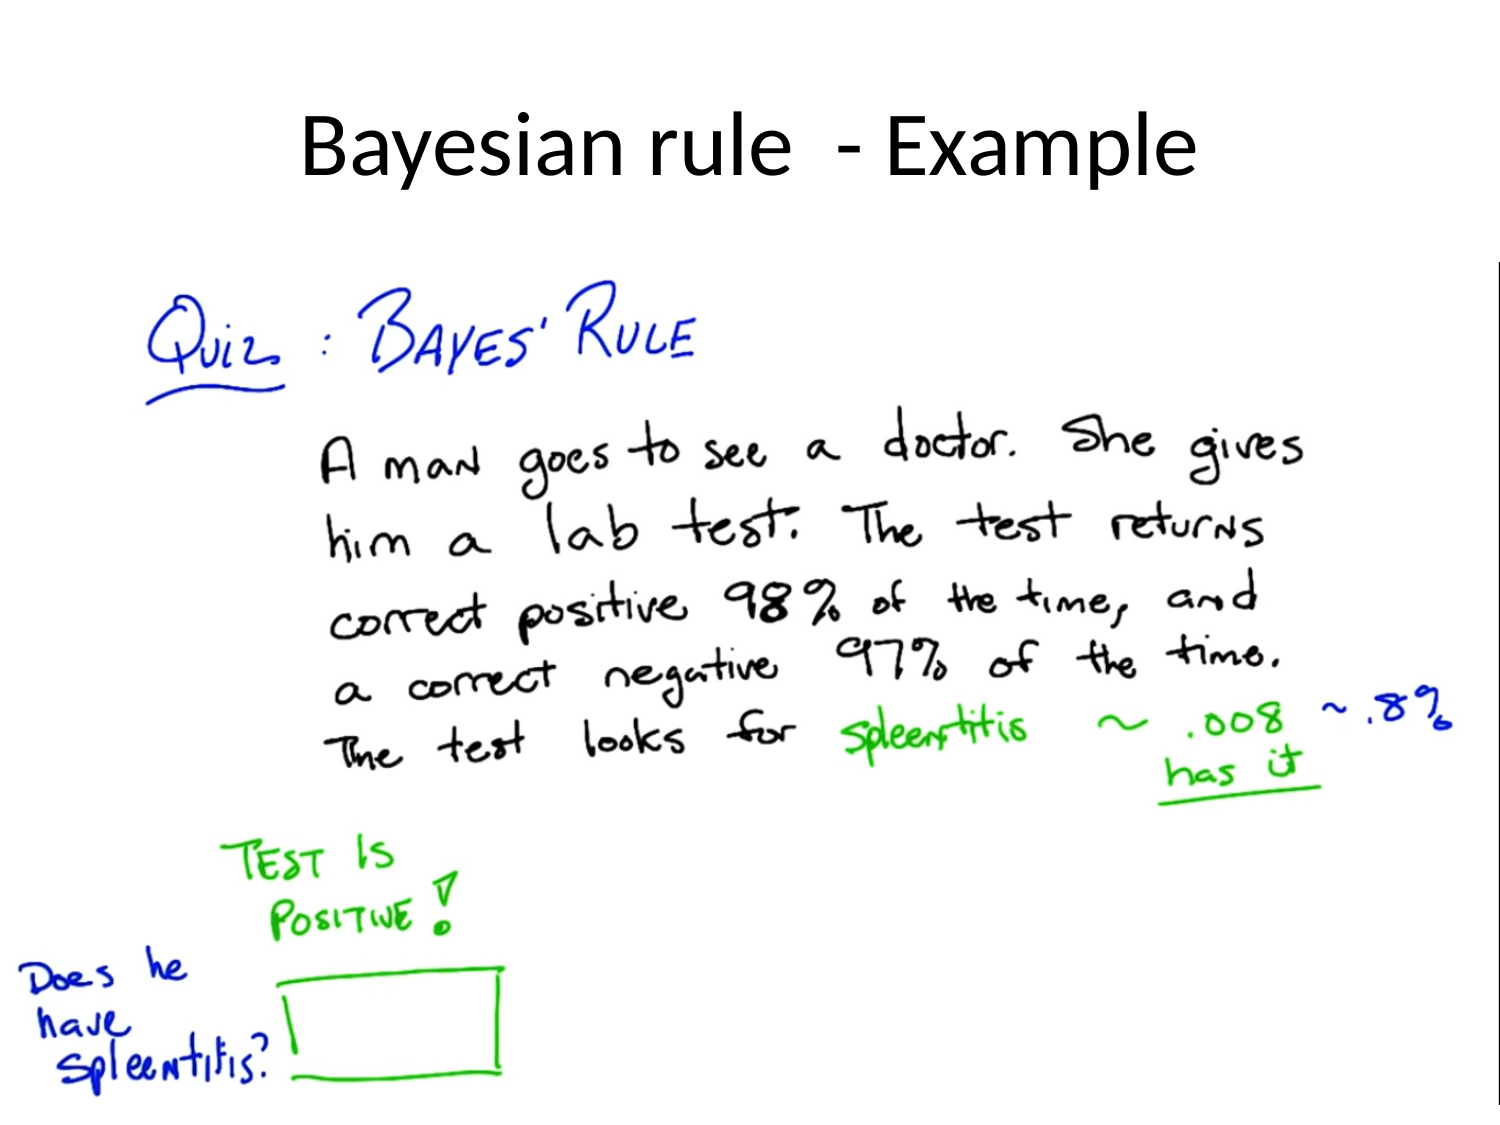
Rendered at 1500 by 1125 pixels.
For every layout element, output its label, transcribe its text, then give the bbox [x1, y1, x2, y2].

picture [1, 262, 1500, 1106]
title Bayesian rule - Example [75, 45, 1425, 233]
